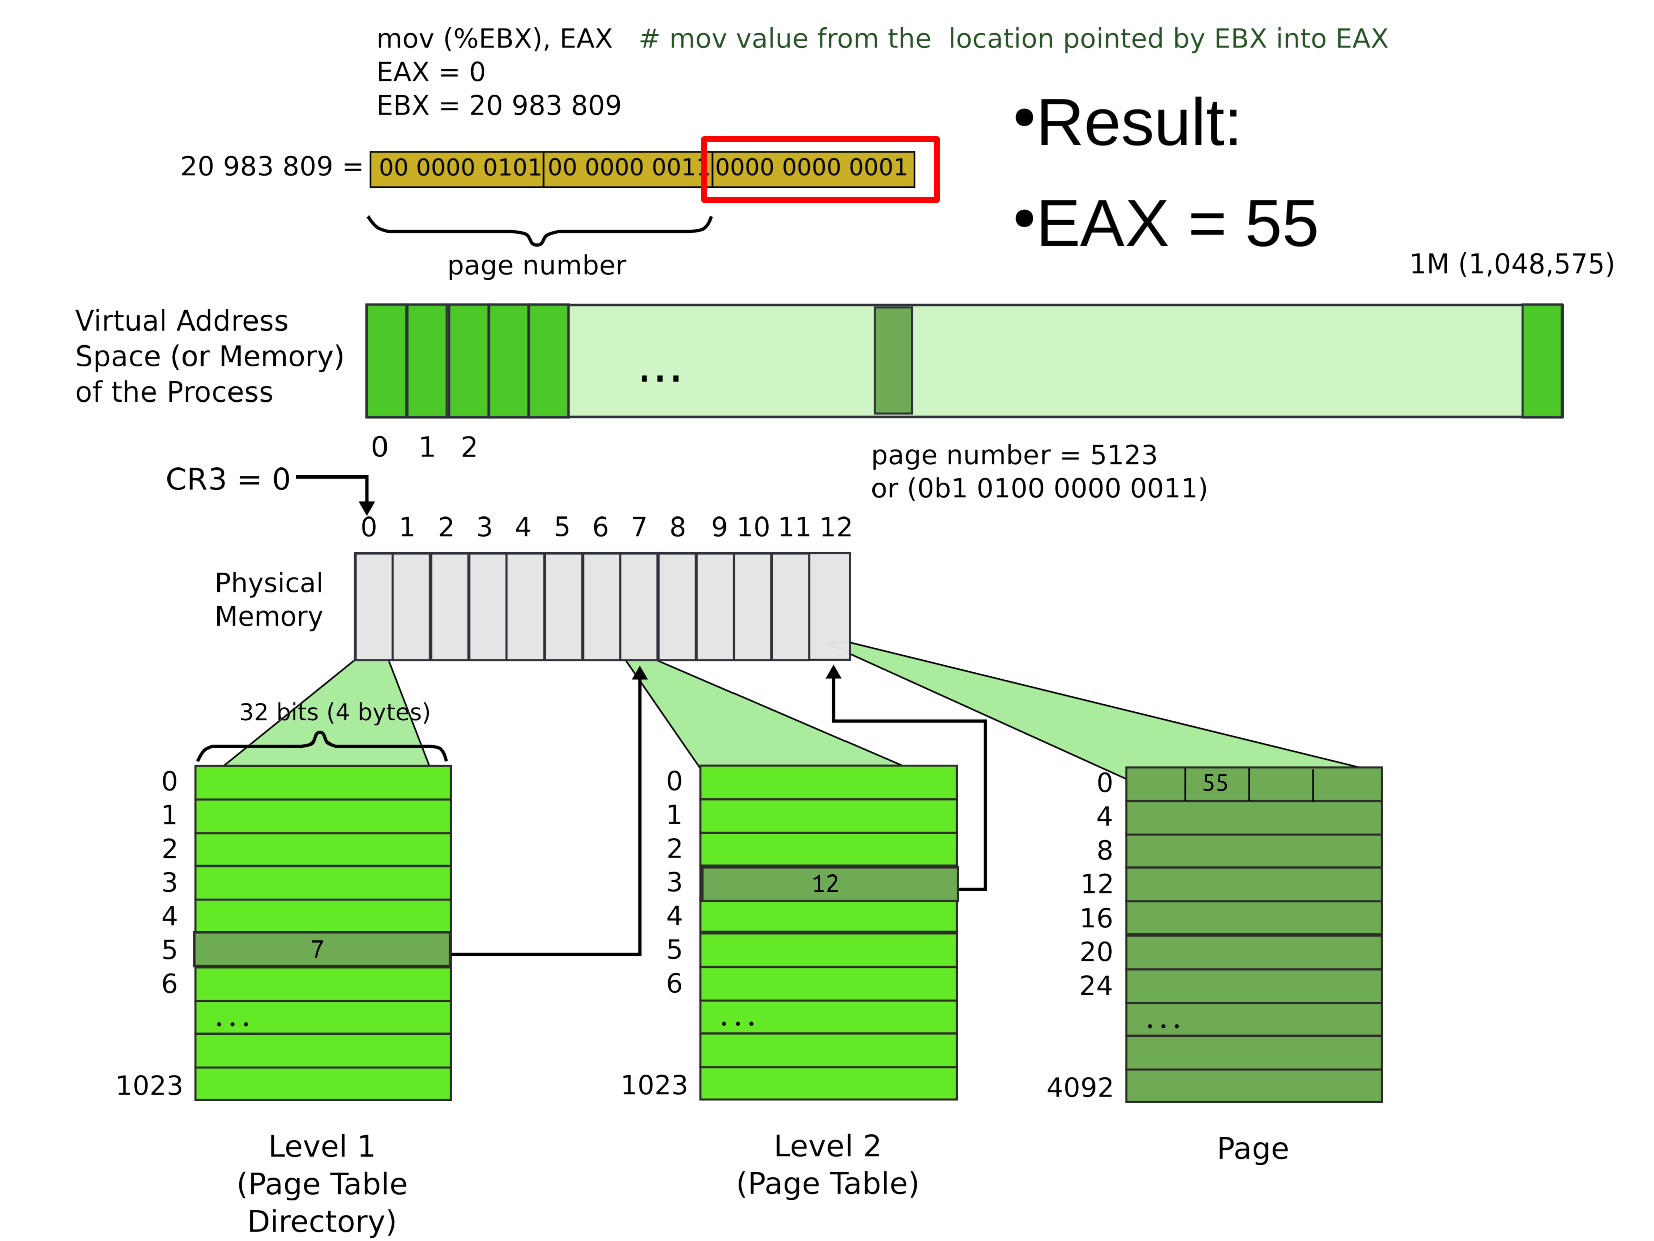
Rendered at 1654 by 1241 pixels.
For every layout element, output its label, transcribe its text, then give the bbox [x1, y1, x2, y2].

picture [1412, 252, 1613, 278]
picture [365, 214, 713, 280]
picture [167, 466, 289, 490]
list Result: EAX = 55 [1012, 79, 1455, 277]
picture [74, 298, 1564, 501]
picture [181, 27, 1388, 189]
picture [117, 475, 1383, 1238]
text_box [704, 189, 938, 200]
